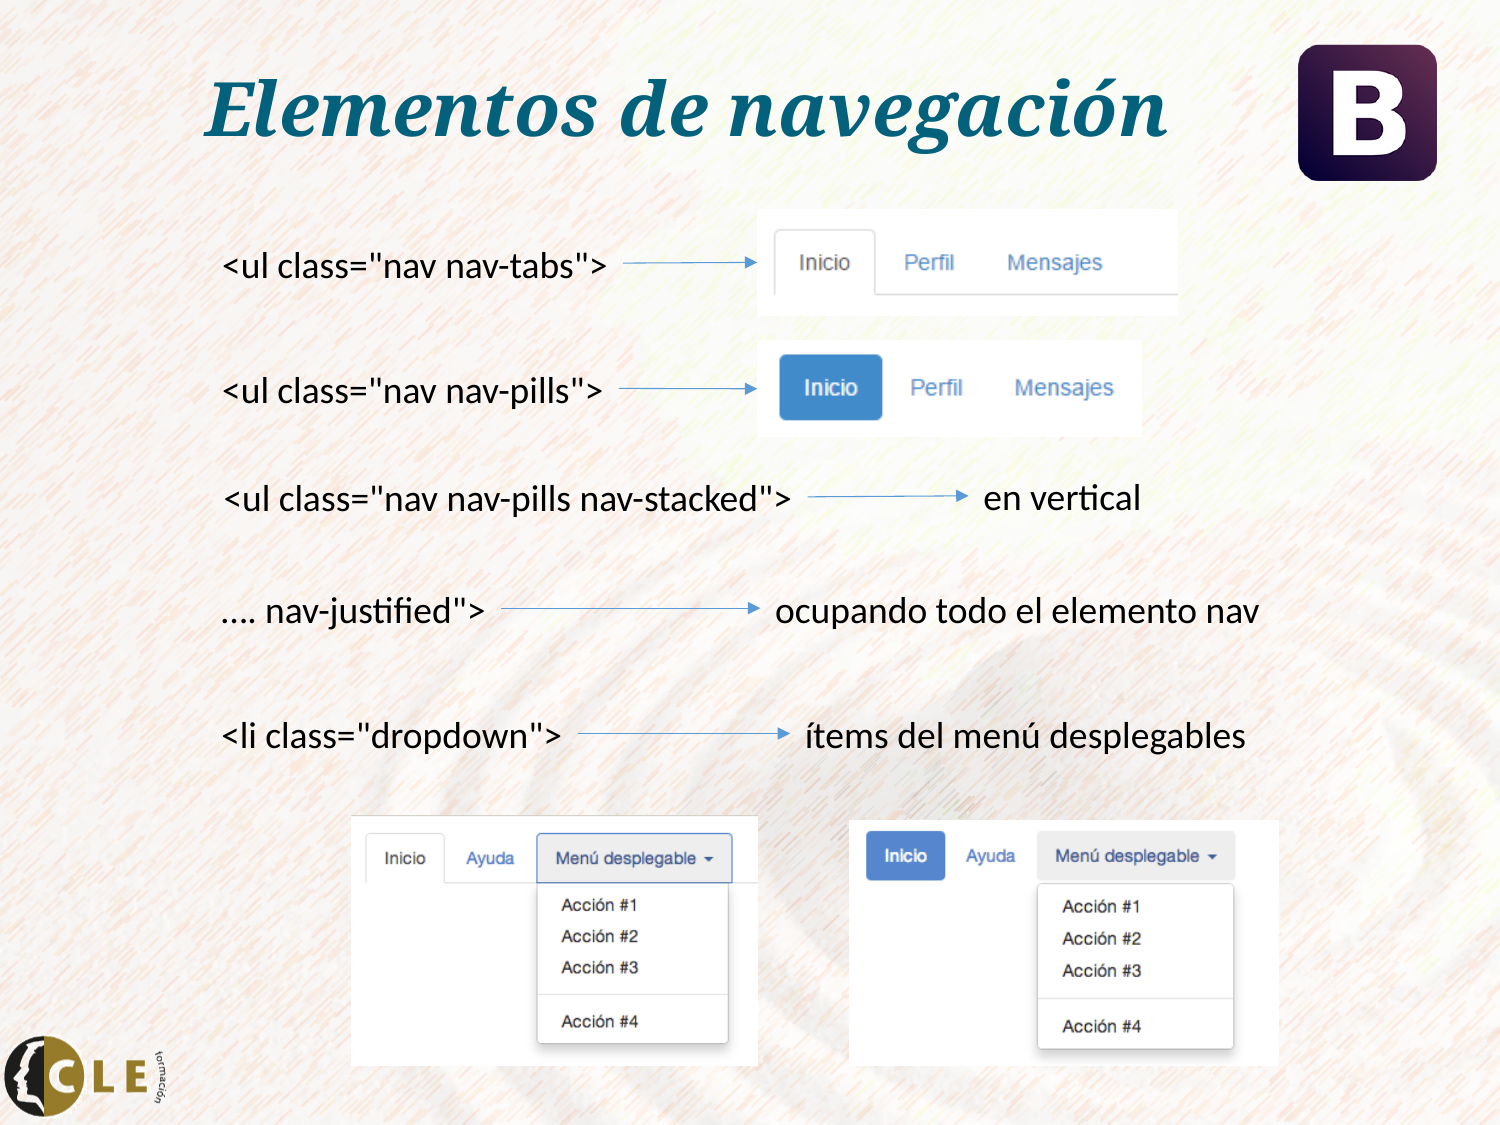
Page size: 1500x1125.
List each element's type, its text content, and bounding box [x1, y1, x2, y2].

text_box <ul class="nav nav-pills nav-stacked"> [208, 466, 808, 527]
picture [0, 0, 1500, 1125]
text_box <li class="dropdown"> [206, 703, 578, 764]
text_box <ul class="nav nav-tabs"> [207, 233, 623, 293]
text_box en vertical [968, 465, 1157, 526]
text_box …. nav-justified"> [206, 578, 501, 638]
text_box ítems del menú desplegables [790, 703, 1262, 764]
text_box ocupando todo el elemento nav [760, 578, 1276, 638]
title Elementos de navegación [103, 59, 1272, 165]
text_box <ul class="nav nav-pills"> [207, 358, 619, 419]
